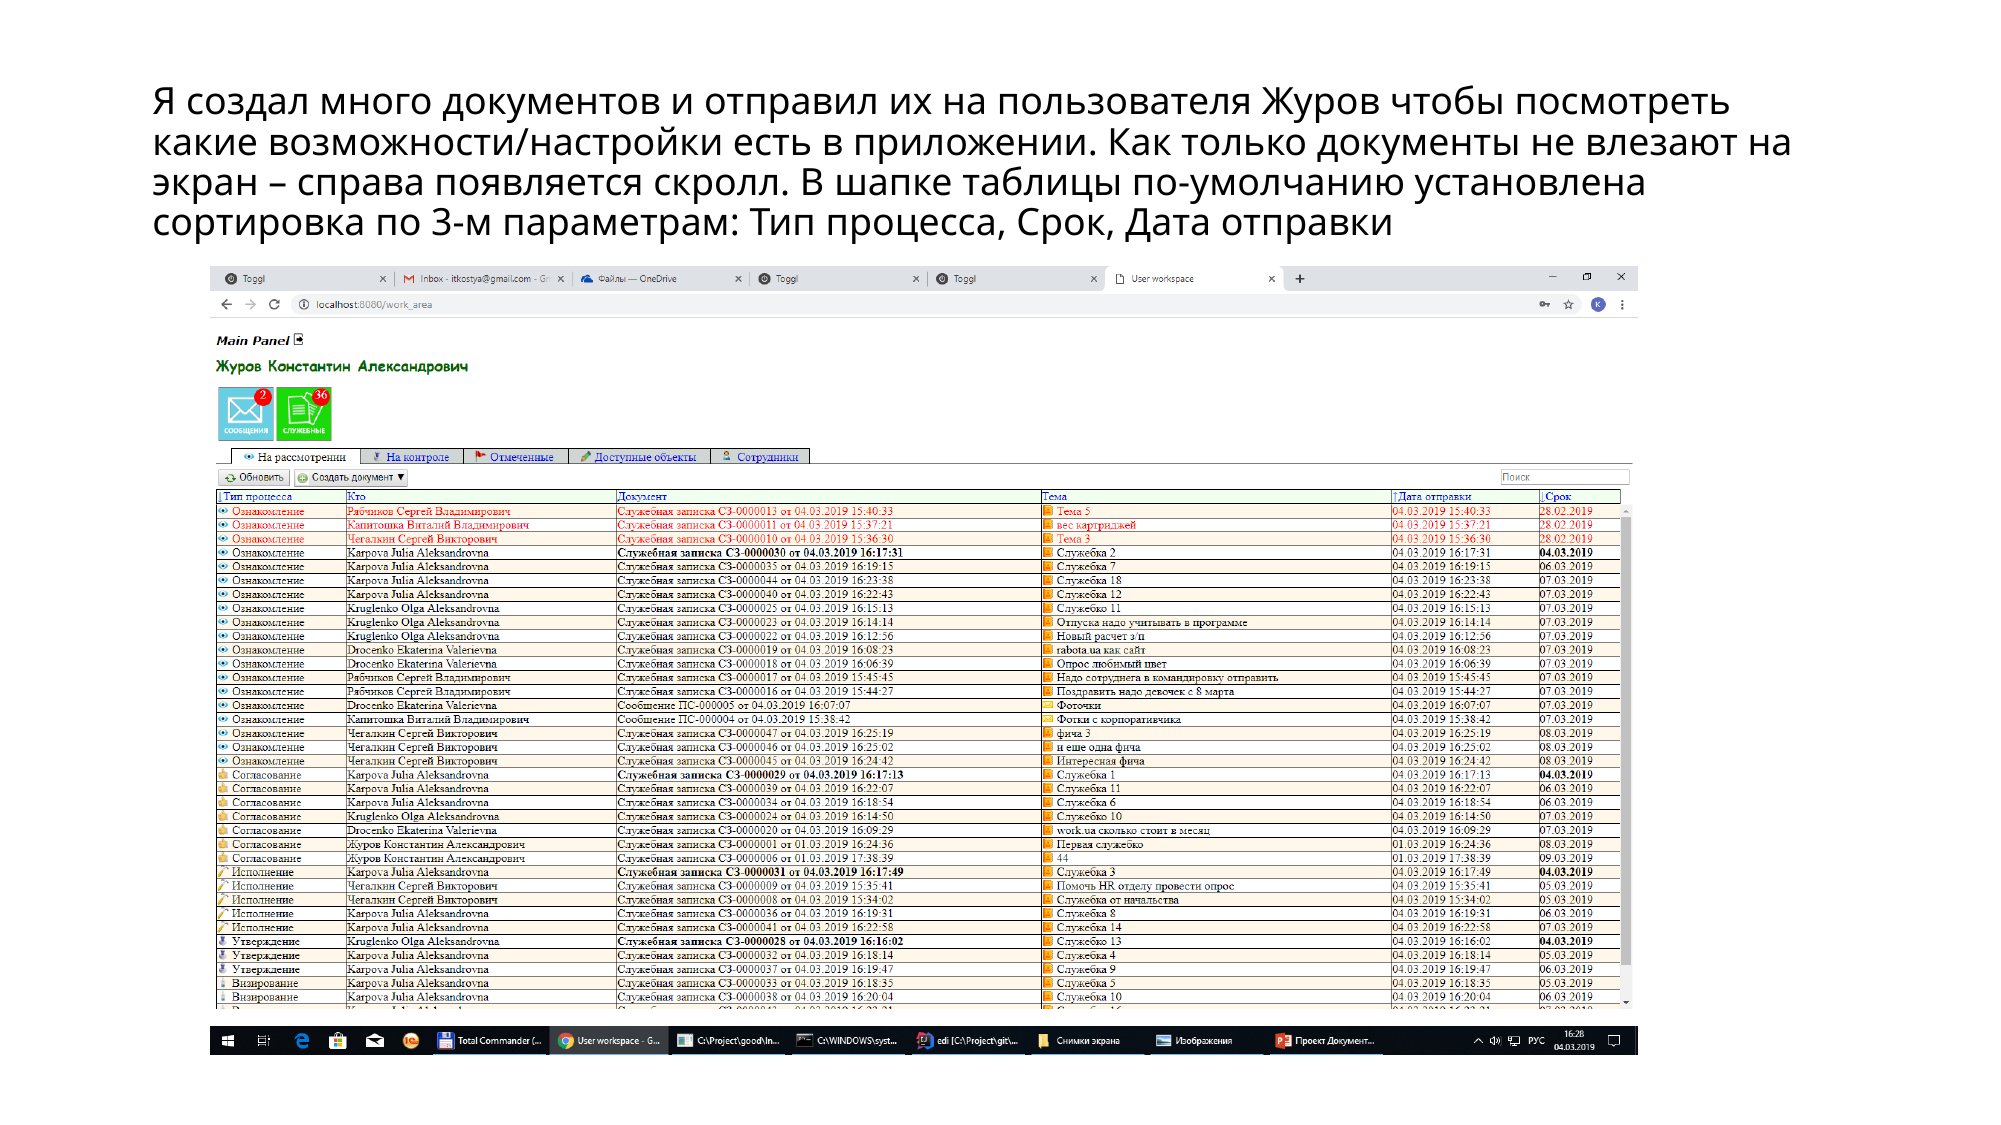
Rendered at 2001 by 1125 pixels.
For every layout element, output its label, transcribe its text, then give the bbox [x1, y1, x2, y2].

title Я создал много документов и отправил их на пользователя Журов чтобы посмотреть какие возможности/настройки есть в приложении. Как только документы не влезают на экран – справа появляется скролл. В шапке таблицы по-умолчанию установлена сортировка по 3-м параметрам: Тип процесса, Срок, Дата отправки [137, 59, 1863, 267]
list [210, 266, 1638, 1055]
